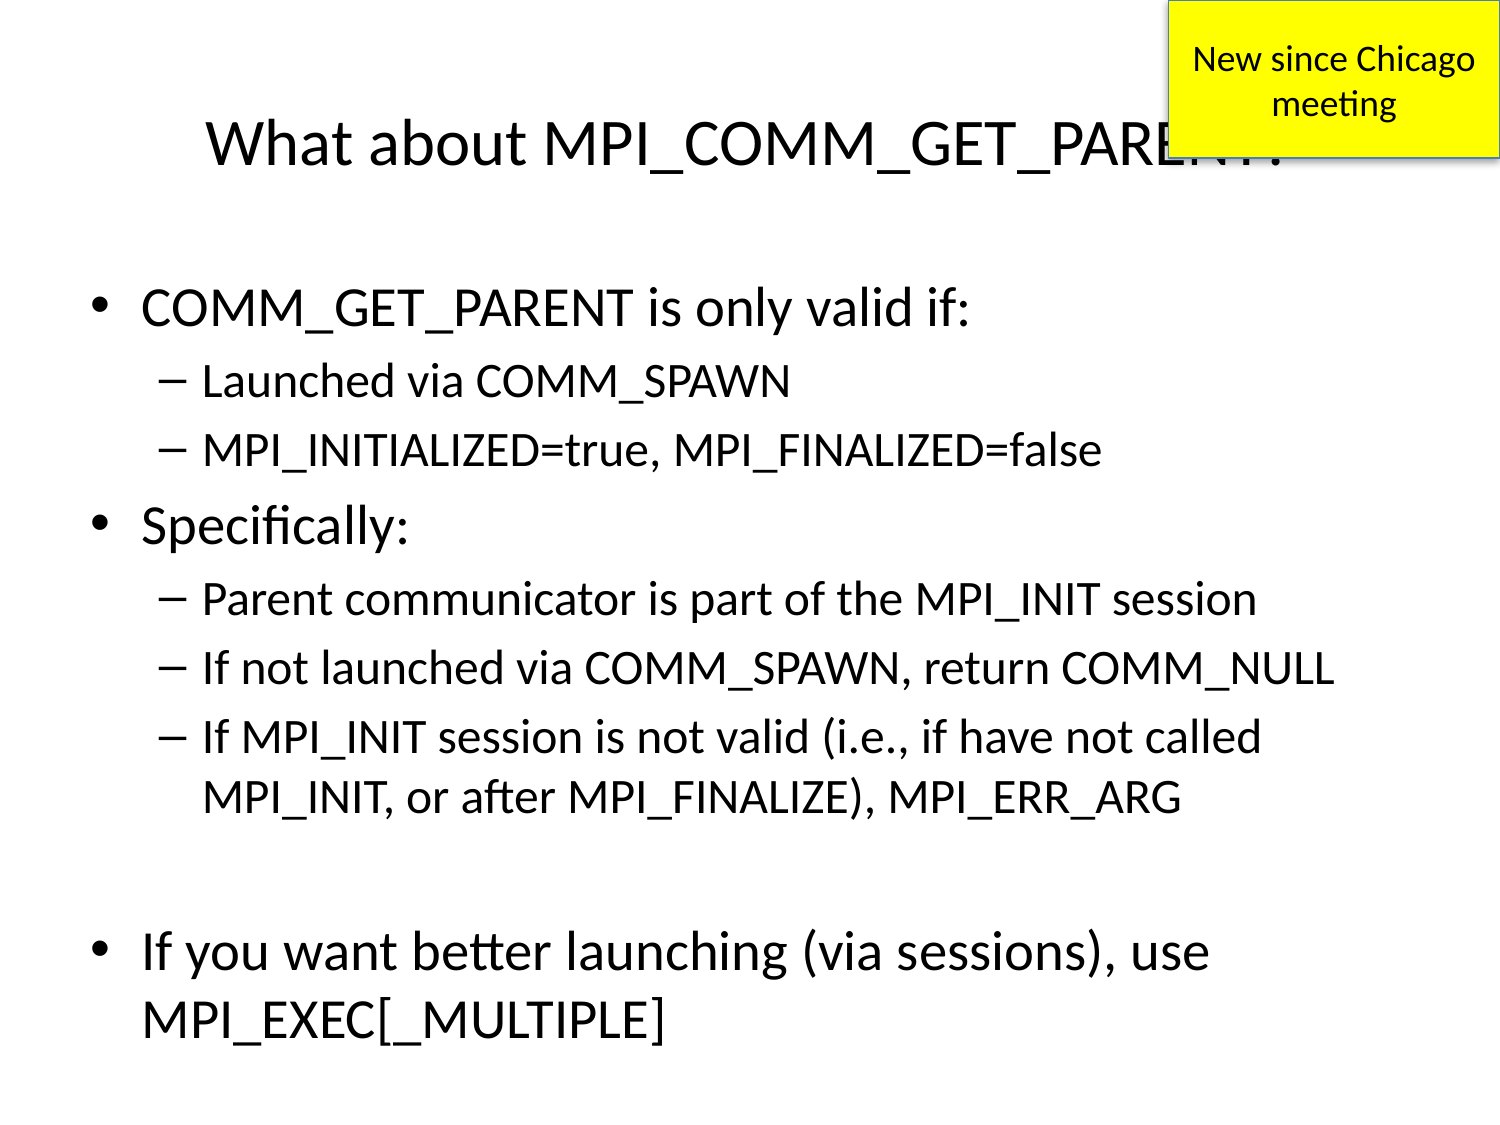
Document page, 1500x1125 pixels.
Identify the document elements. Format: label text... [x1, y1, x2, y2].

text_box New since Chicago meeting [1168, 0, 1500, 159]
title What about MPI_COMM_GET_PARENT? [75, 45, 1425, 233]
list COMM_GET_PARENT is only valid if: Launched via COMM_SPAWN MPI_INITIALIZED=true, MPI_FINALIZED=false Specifically: Parent communicator is part of the MPI_INIT session If not launched via COMM_SPAWN, return COMM_NULL If MPI_INIT session is not valid (i.e., if have not called MPI_INIT, or after MPI_FINALIZE), MPI_ERR_ARG If you want better launching (via sessions), use MPI_EXEC[_MULTIPLE] [75, 262, 1425, 1067]
